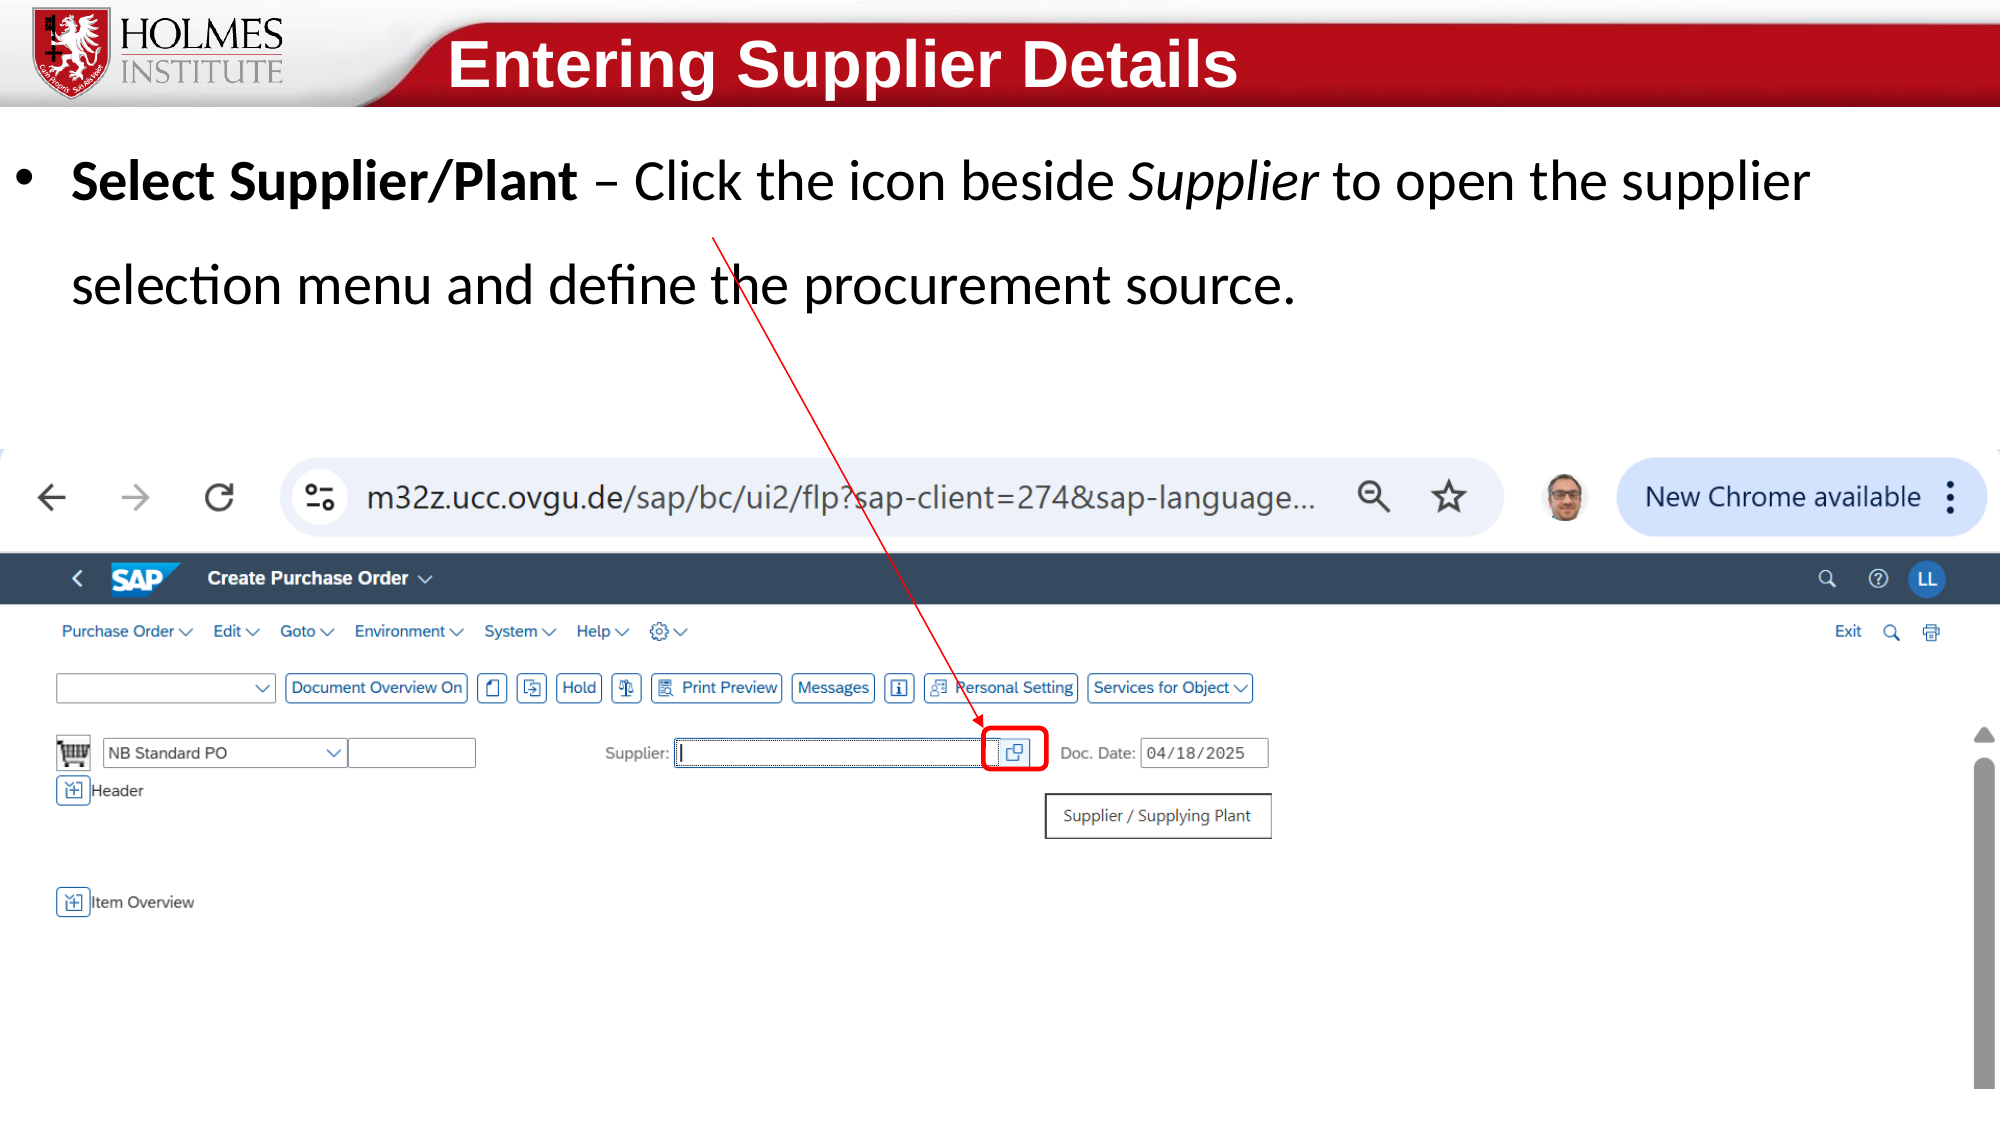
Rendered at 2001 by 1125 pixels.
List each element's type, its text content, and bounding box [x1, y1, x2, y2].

picture [0, 449, 2000, 1089]
text_box Select Supplier/Plant – Click the icon beside Supplier to open the supplier selection menu and define the procurement source. [0, 118, 1925, 324]
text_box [712, 237, 984, 729]
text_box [0, 0, 2000, 107]
